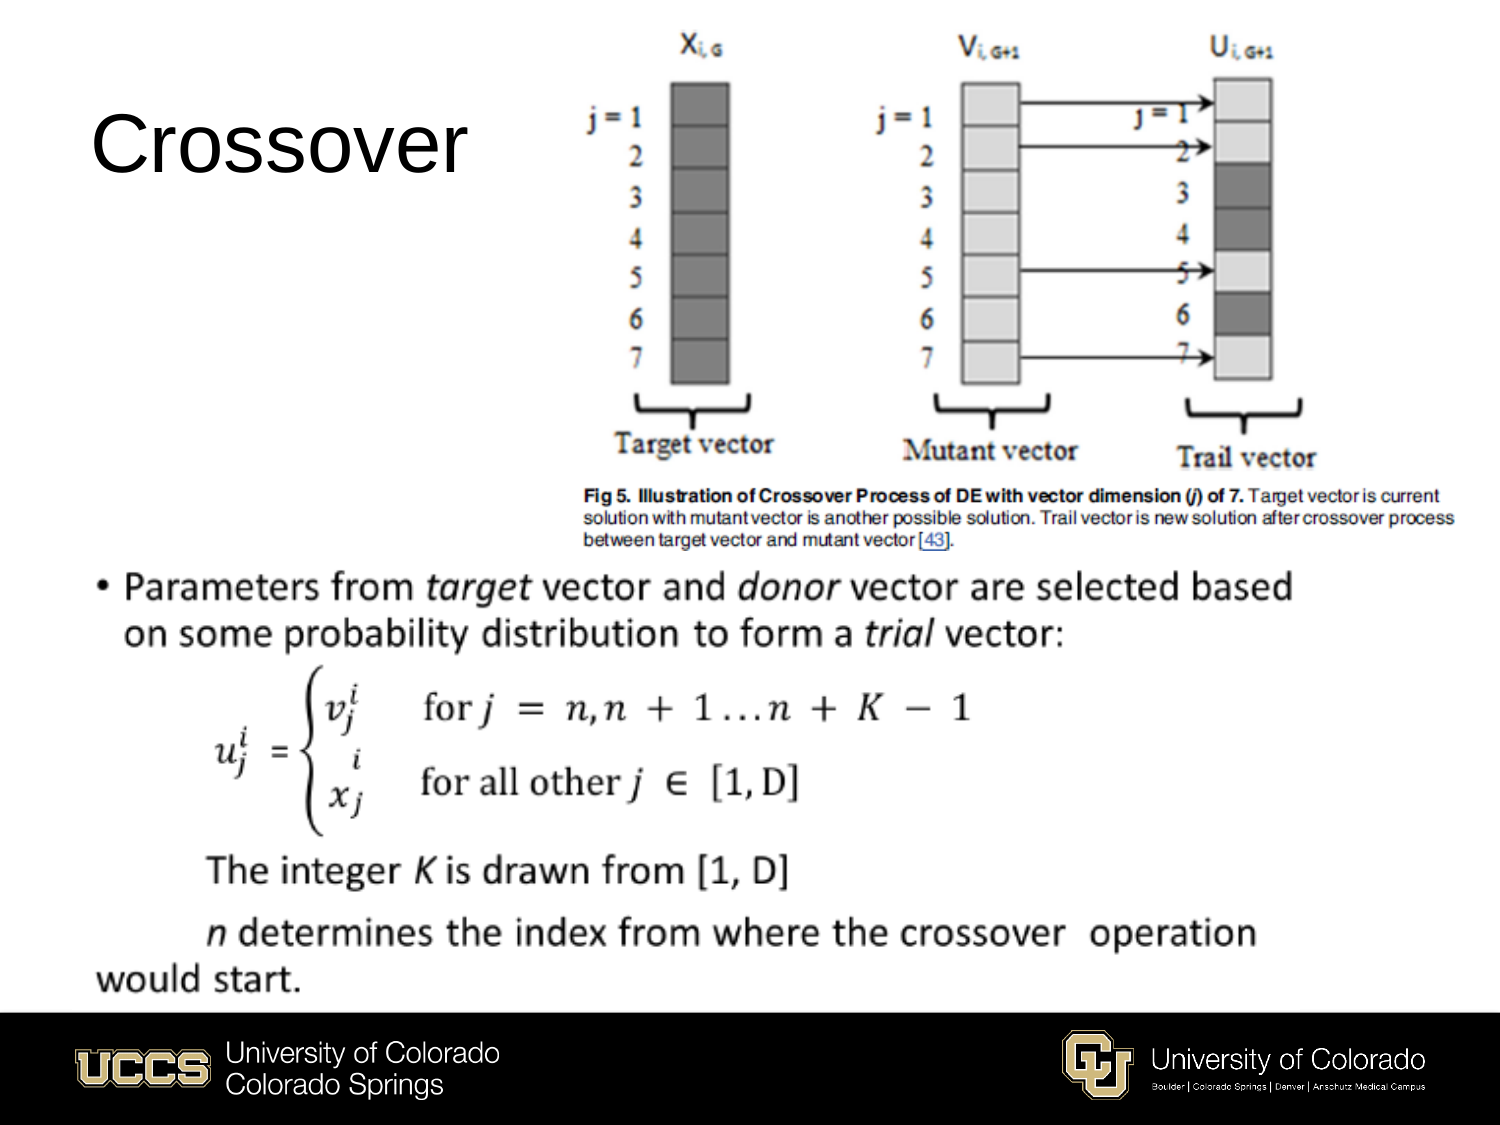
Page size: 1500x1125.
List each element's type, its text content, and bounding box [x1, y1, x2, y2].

picture [554, 11, 1475, 552]
picture [72, 564, 1301, 1011]
title Crossover [75, 45, 549, 233]
picture [1062, 1030, 1425, 1100]
picture [75, 1041, 499, 1100]
